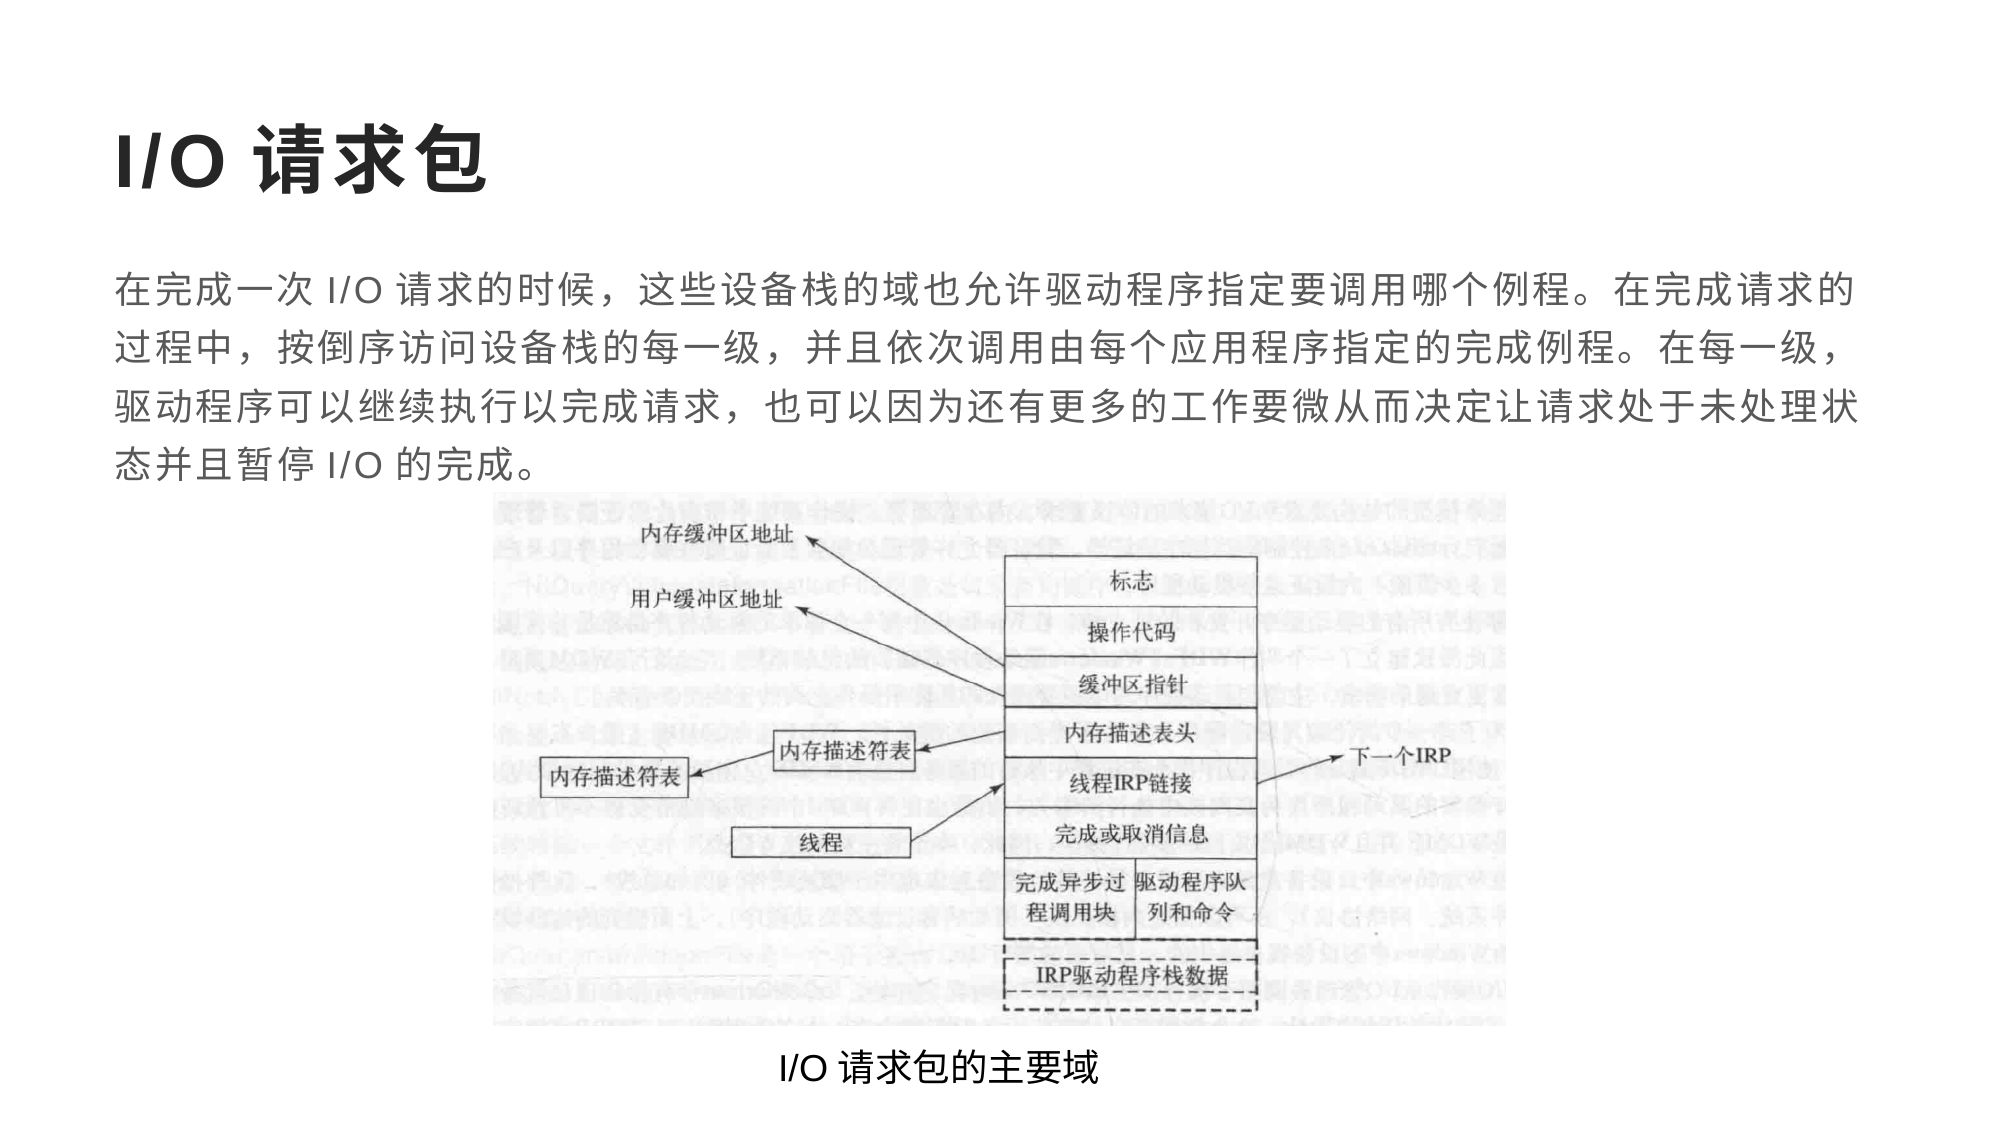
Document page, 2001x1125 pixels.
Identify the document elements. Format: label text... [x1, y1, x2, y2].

picture [493, 492, 1506, 1026]
list 在完成一次I/O请求的时候，这些设备栈的域也允许驱动程序指定要调用哪个例程。在完成请求的过程中，按倒序访问设备栈的每一级，并且依次调用由每个应用程序指定的完成例程。在每一级，驱动程序可以继续执行以完成请求，也可以因为还有更多的工作要微从而决定让请求处于未处理状态并且暂停I/O的完成。 [99, 244, 1900, 1026]
text_box I/O请求包的主要域 [486, 1036, 1392, 1097]
title I/O请求包 [99, 99, 1900, 216]
